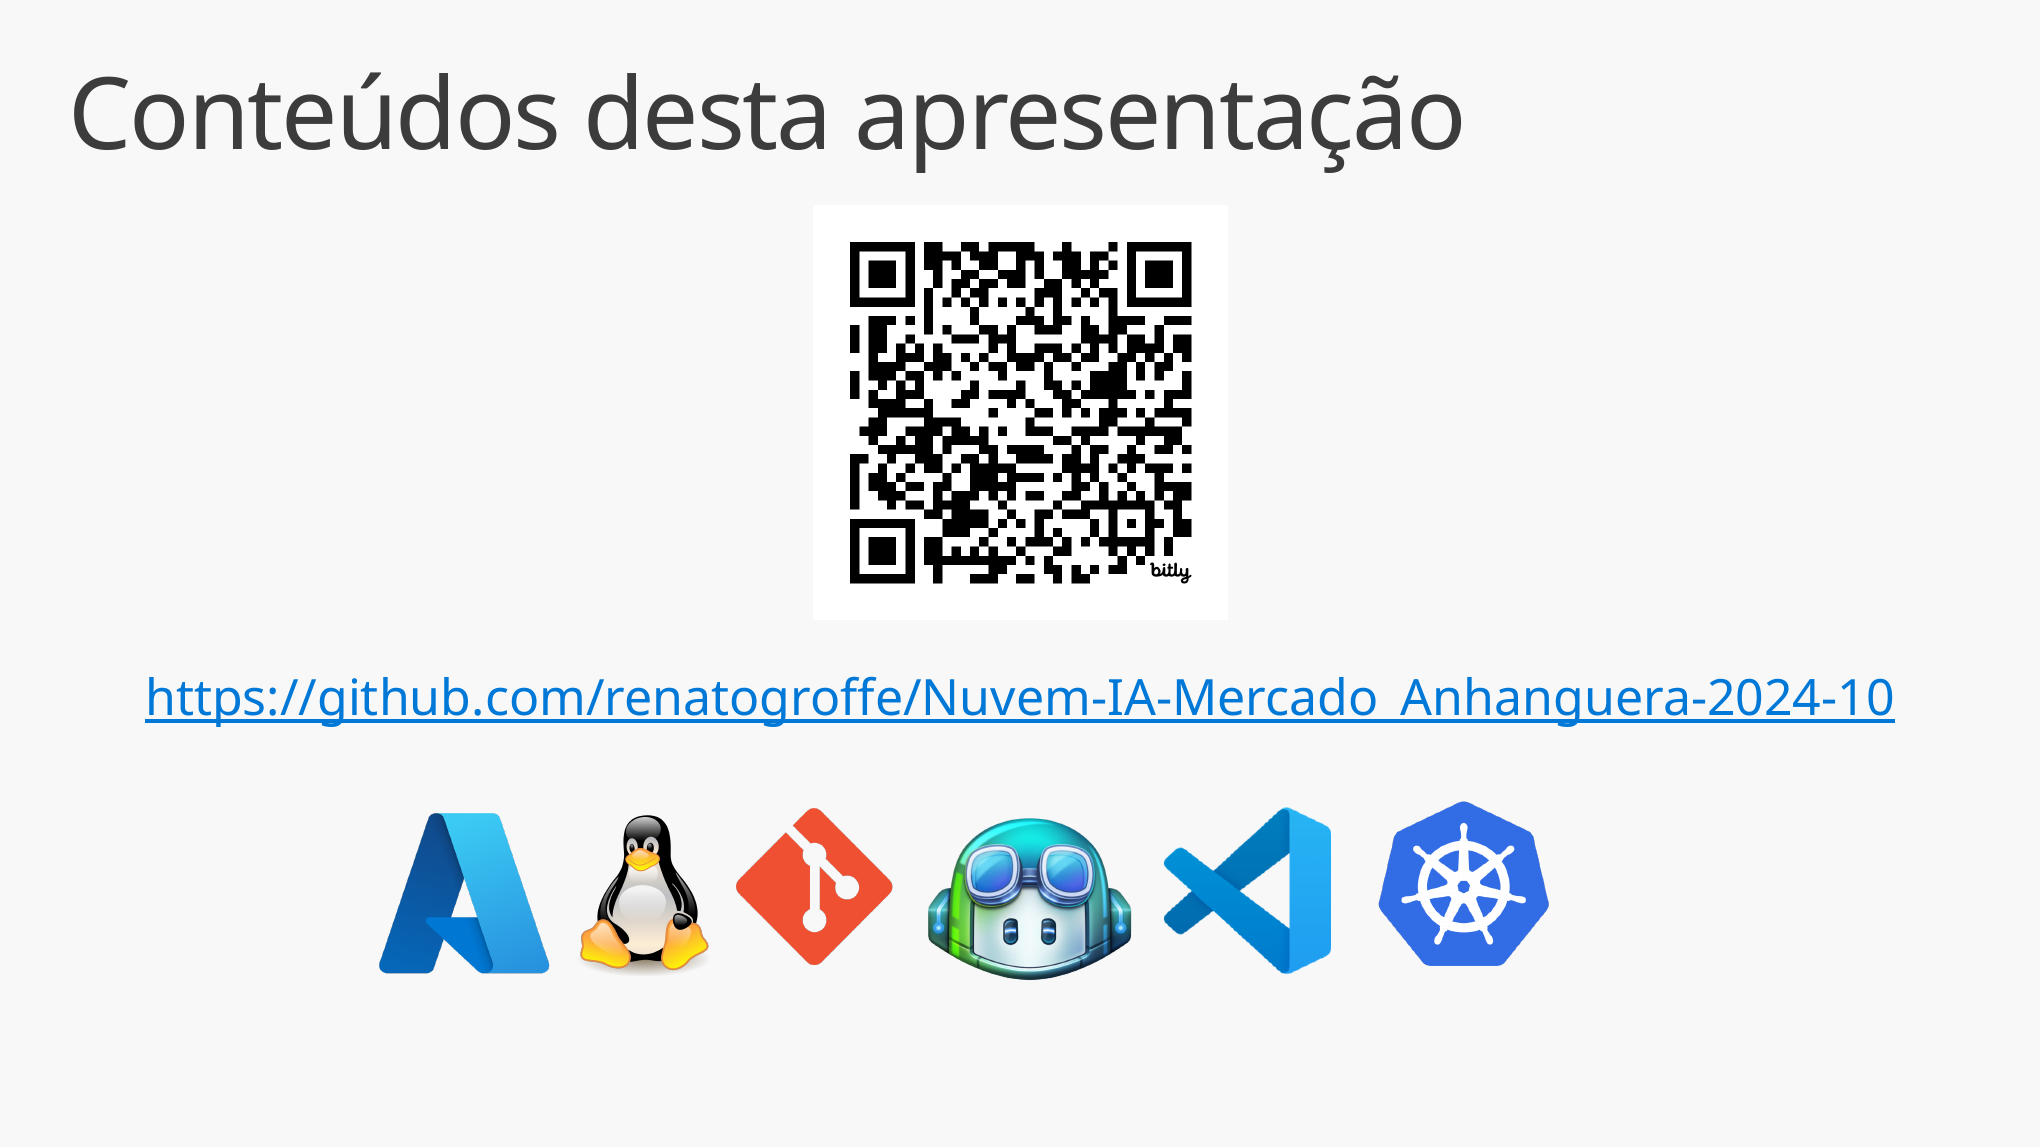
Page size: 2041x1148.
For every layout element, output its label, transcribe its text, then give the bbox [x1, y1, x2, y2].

picture [1373, 793, 1554, 975]
picture [357, 785, 717, 1000]
list https://github.com/renatogroffe/Nuvem-IA-Mercado_Anhanguera-2024-10 [82, 651, 1958, 737]
picture [812, 205, 1228, 621]
title Conteúdos desta apresentação [45, 48, 1996, 199]
picture [735, 801, 1331, 997]
